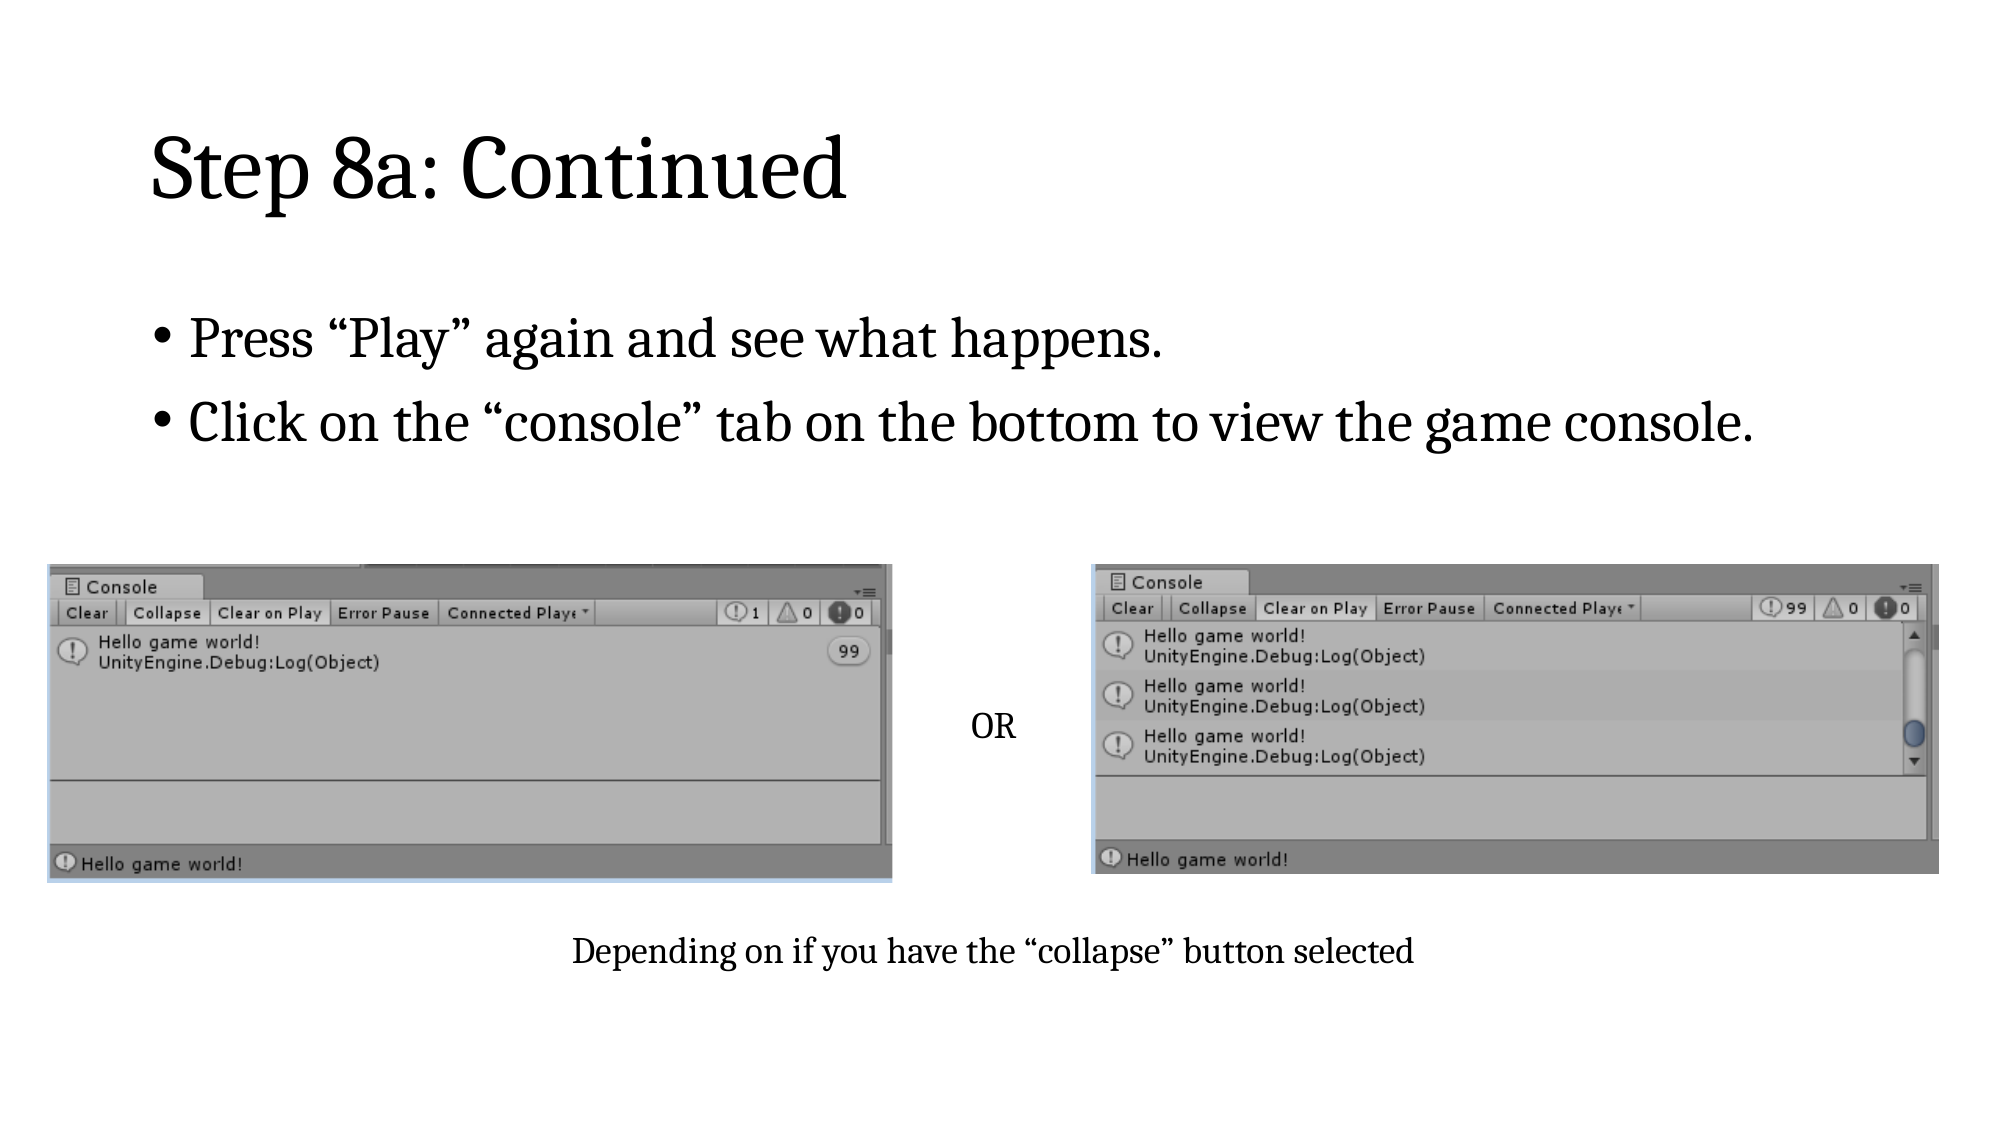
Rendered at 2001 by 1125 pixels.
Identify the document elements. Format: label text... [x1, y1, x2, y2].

picture [1091, 564, 1939, 874]
picture [46, 564, 893, 883]
title Step 8a: Continued [137, 59, 1863, 278]
text_box OR Depending on if you have the “collapse” button selected [552, 693, 1436, 978]
list Press “Play” again and see what happens. Click on the “console” tab on the bottom to view the game console. [137, 299, 1863, 464]
